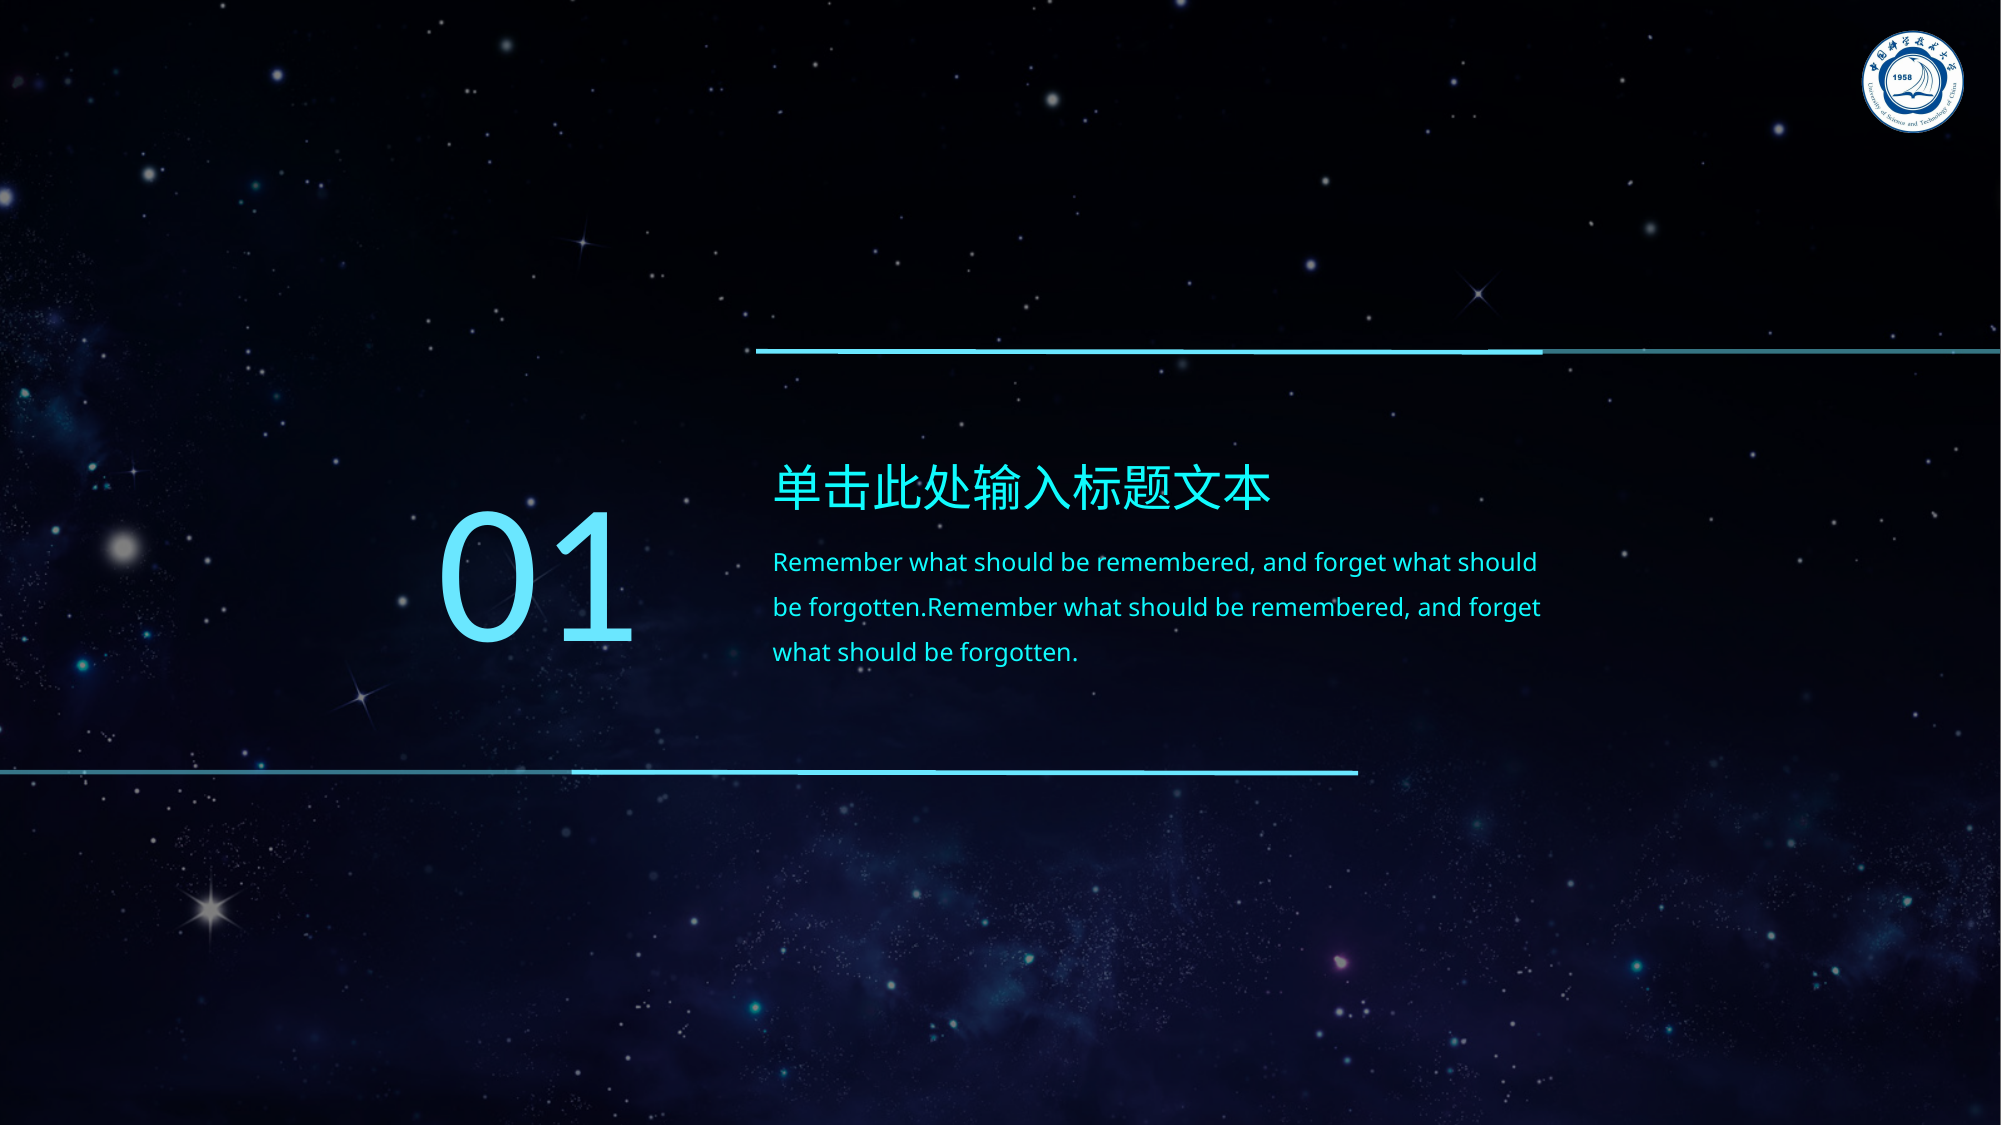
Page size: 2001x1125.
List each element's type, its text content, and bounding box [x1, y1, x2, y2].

text_box Remember what should be remembered, and forget what should be forgotten.Remember what should be remembered, and forget what should be forgotten. [757, 524, 1579, 674]
text_box 01 [407, 433, 656, 689]
picture [0, 0, 2001, 1125]
text_box 单击此处输入标题文本 [758, 448, 1371, 524]
